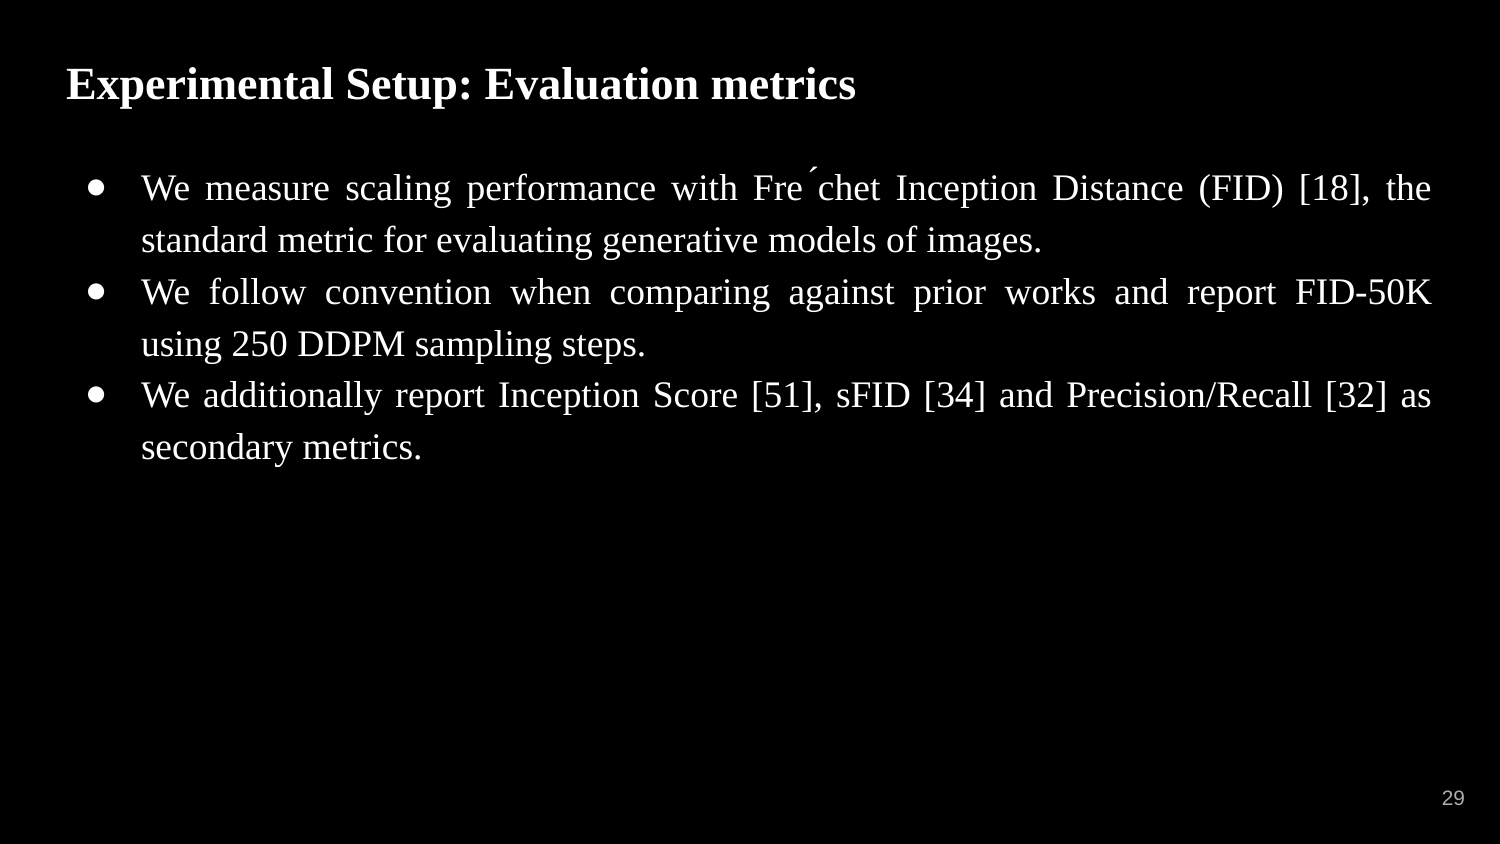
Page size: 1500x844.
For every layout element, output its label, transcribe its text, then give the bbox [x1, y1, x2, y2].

title Experimental Setup: Evaluation metrics [51, 30, 1449, 125]
slide_number ‹#› [1389, 764, 1480, 830]
list We measure scaling performance with Fre ́chet Inception Distance (FID) [18], the standard metric for evaluating generative models of images. We follow convention when comparing against prior works and report FID-50K using 250 DDPM sampling steps. We additionally report Inception Score [51], sFID [34] and Precision/Recall [32] as secondary metrics. [51, 141, 1449, 703]
